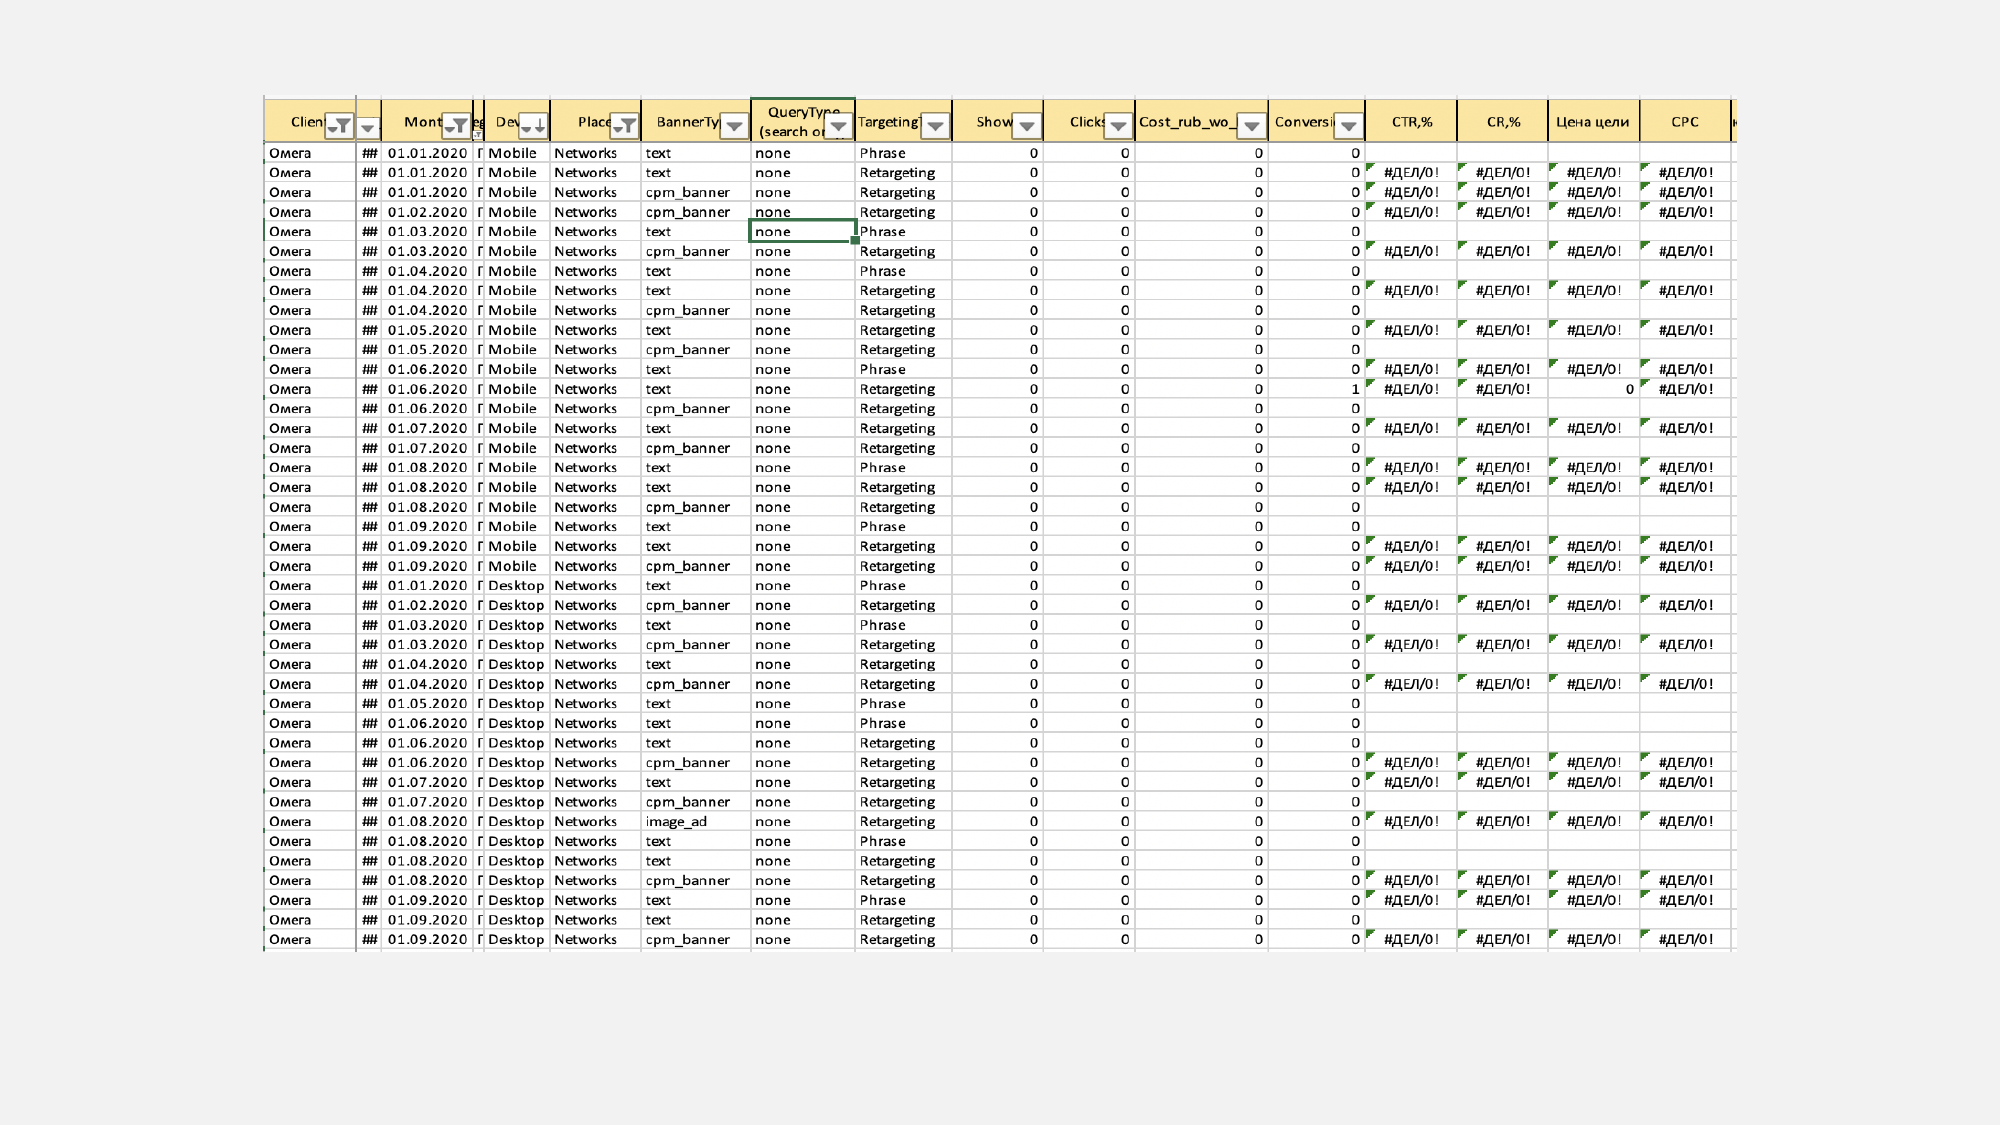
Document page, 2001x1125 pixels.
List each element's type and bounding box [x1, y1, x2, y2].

picture [263, 95, 1737, 952]
